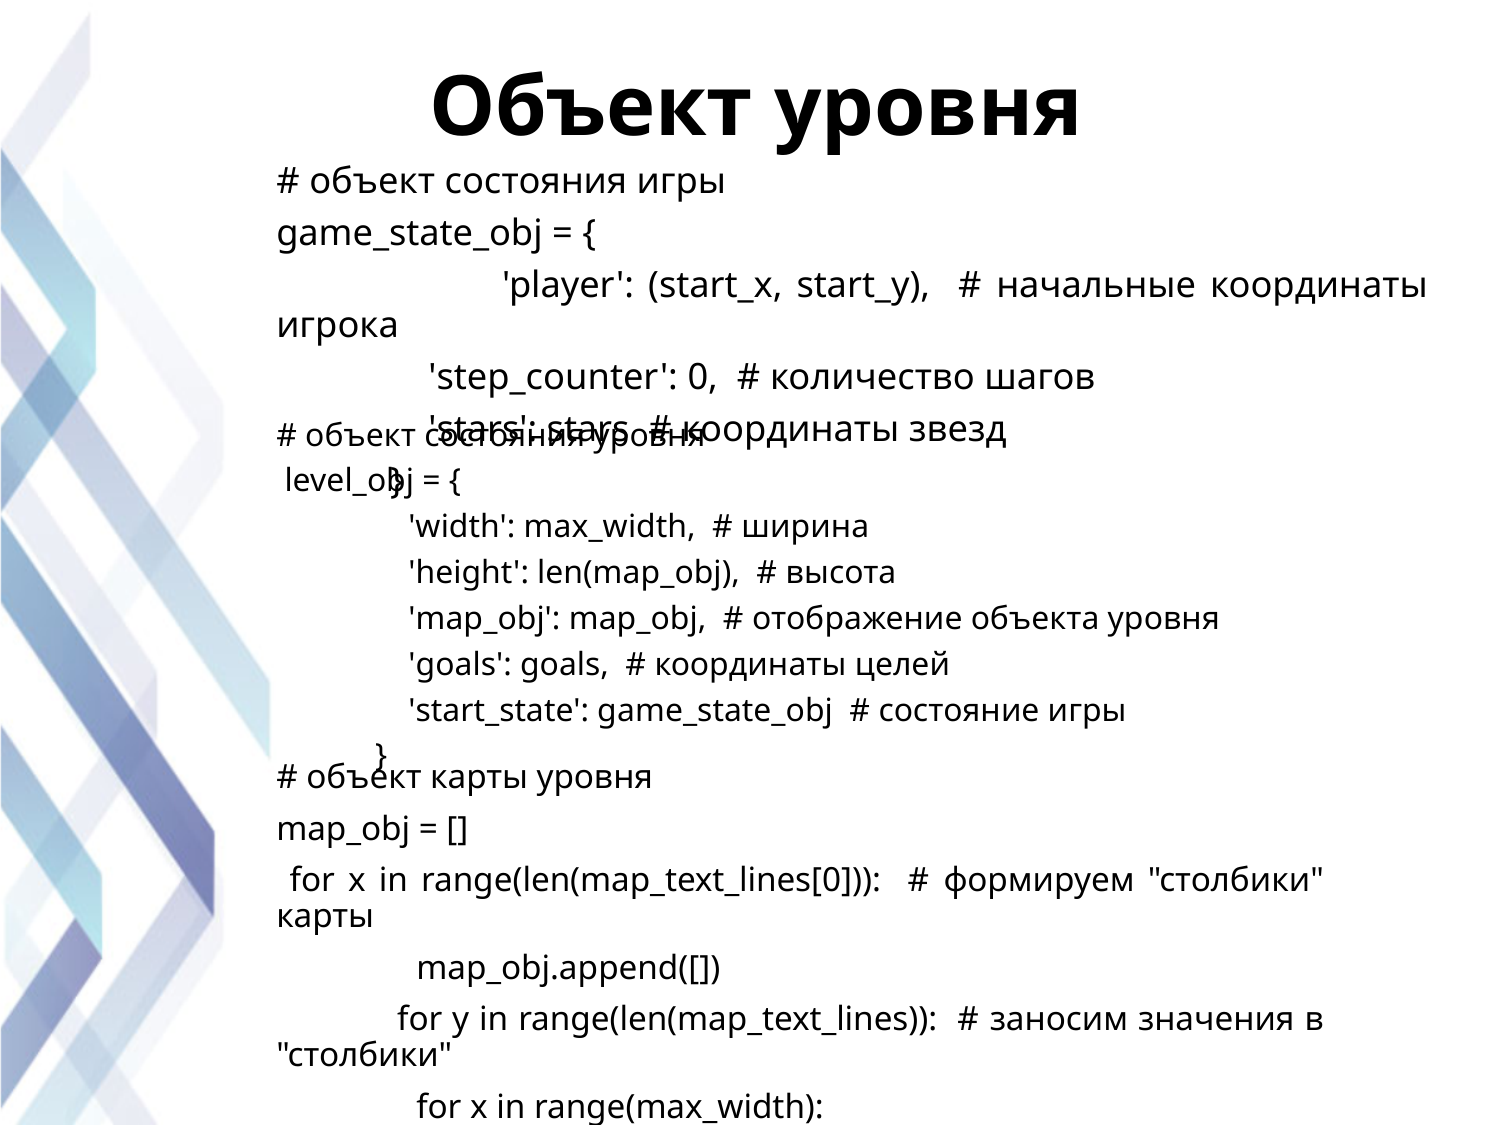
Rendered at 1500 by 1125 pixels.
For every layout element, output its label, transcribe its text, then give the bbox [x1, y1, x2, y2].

list # объект состояния уровня level_obj = { 'width': max_width, # ширина 'height': len(map_obj), # высота 'map_obj': map_obj, # отображение объекта уровня 'goals': goals, # координаты целей 'start_state': game_state_obj # состояние игры } [261, 411, 1340, 752]
list # объект состояния игры game_state_obj = { 'player': (start_x, start_y), # начальные координаты игрока 'step_counter': 0, # количество шагов 'stars': stars # координаты звезд } [261, 154, 1444, 510]
title Объект уровня [109, 0, 1403, 218]
text_box # объект карты уровня map_obj = [] for x in range(len(map_text_lines[0])): # формируем "столбики" карты map_obj.append([]) for y in range(len(map_text_lines)): # заносим значения в "столбики" for x in range(max_width): map_obj[x].append(map_text_lines[y][x]) [261, 752, 1340, 1125]
picture [2, 0, 261, 1125]
